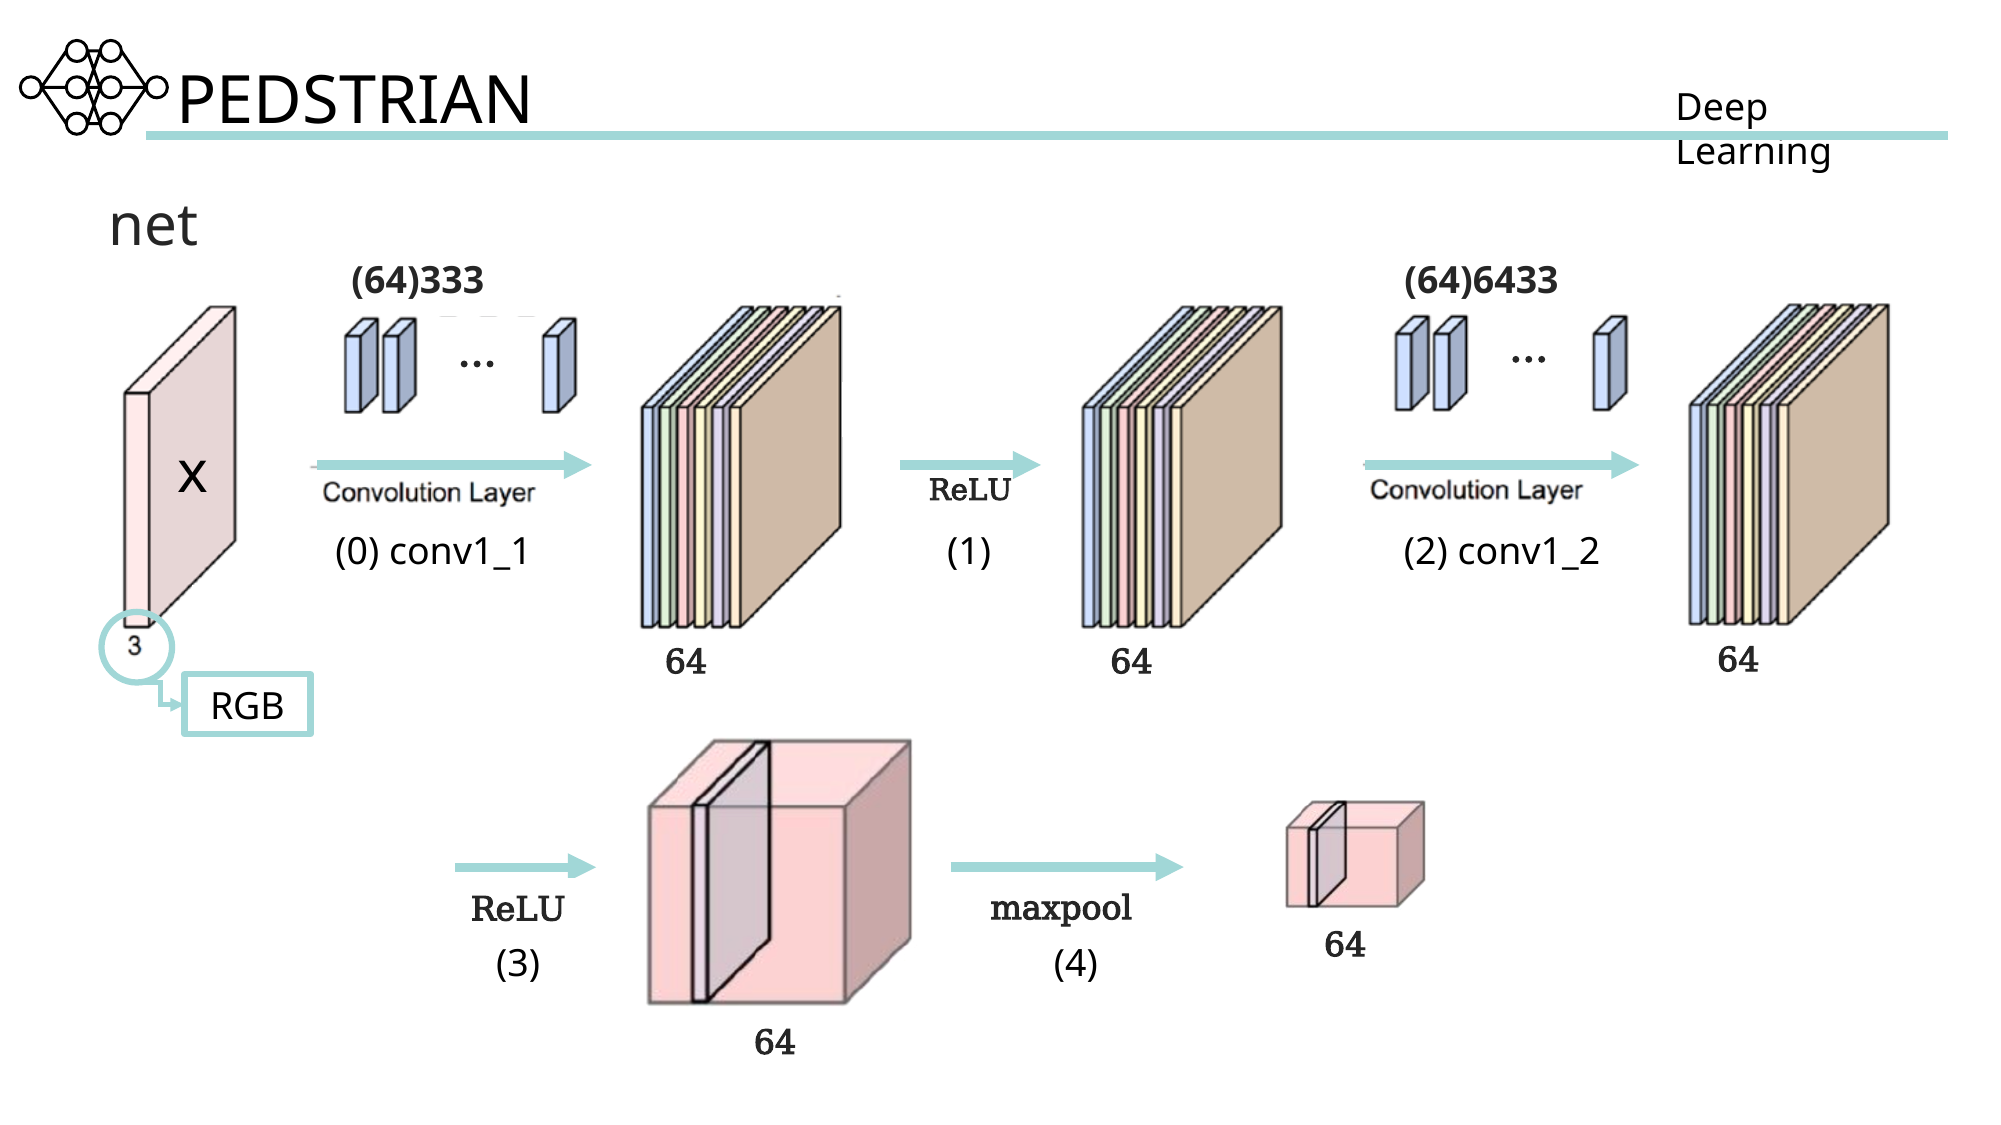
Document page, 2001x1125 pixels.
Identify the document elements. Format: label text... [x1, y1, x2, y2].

text_box Deep Learning [1660, 136, 1949, 180]
text_box net [93, 179, 637, 265]
text_box [18, 38, 161, 136]
text_box PEDSTRIAN [161, 49, 637, 131]
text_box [101, 229, 1993, 1086]
text_box Deep Learning [1660, 75, 1949, 135]
text_box PEDSTRIAN [161, 140, 637, 144]
